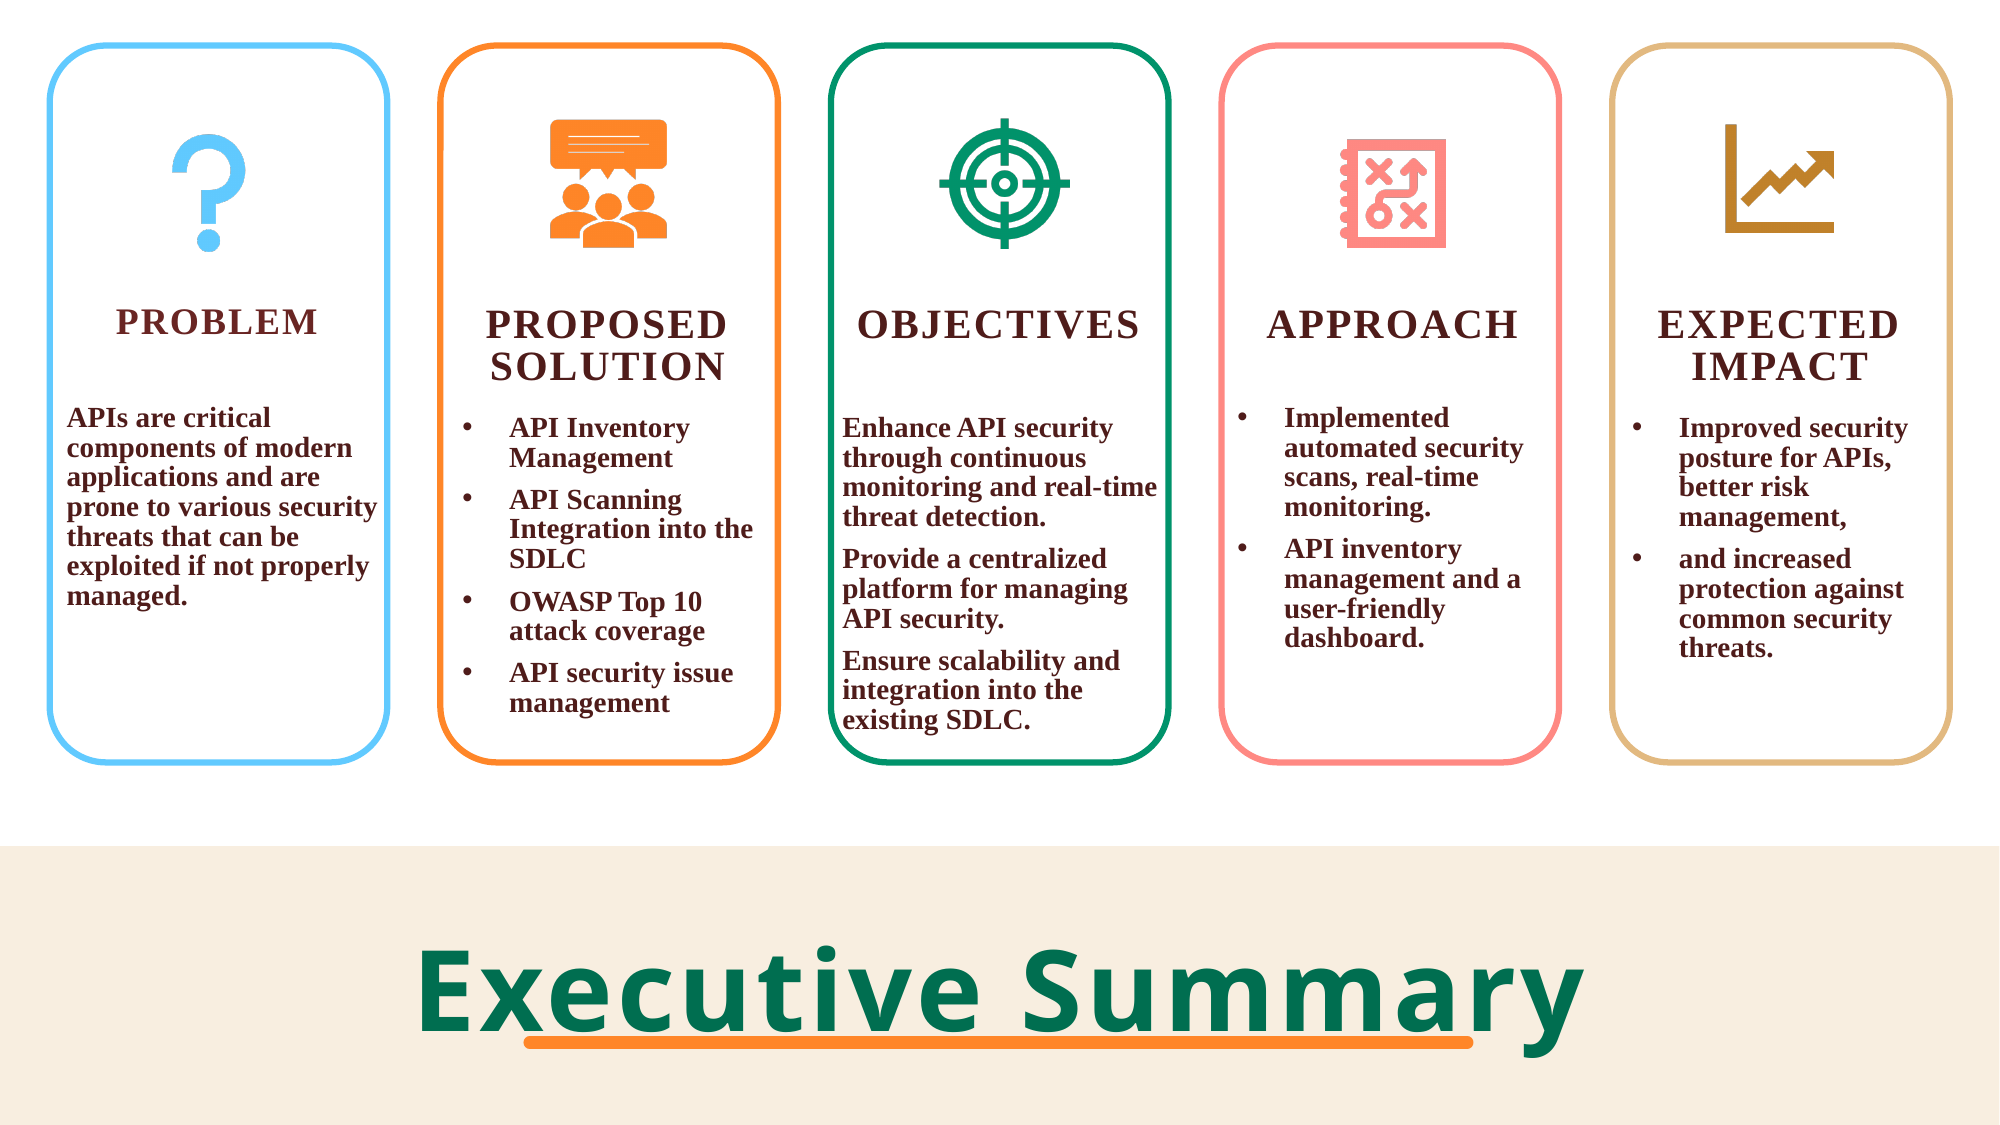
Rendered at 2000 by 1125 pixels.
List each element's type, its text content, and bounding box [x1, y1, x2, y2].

title Executive Summary [99, 920, 1900, 1075]
list Expected Impact [1612, 294, 1947, 350]
list Problem [49, 294, 385, 350]
picture [1316, 117, 1468, 269]
list Approach [1224, 294, 1560, 350]
list Objectives [830, 294, 1166, 350]
list API Inventory Management API Scanning Integration into the SDLC OWASP Top 10 attack coverage API security issue management [342, 403, 722, 722]
picture [133, 117, 284, 269]
picture [1704, 103, 1855, 254]
list Proposed Solution [440, 294, 775, 350]
list Implemented automated security scans, real-time monitoring. API inventory management and a user-friendly dashboard. [1117, 393, 1567, 712]
picture [532, 107, 683, 259]
list APIs are critical components of modern applications and are prone to various security threats that can be exploited if not properly managed. [0, 393, 400, 712]
list Enhance API security through continuous monitoring and real-time threat detection. Provide a centralized platform for managing API security. Ensure scalability and integration into the existing SDLC. [722, 403, 1198, 722]
picture [929, 107, 1080, 259]
list Improved security posture for APIs, better risk management, and increased protection against common security threats. [1512, 403, 1962, 722]
